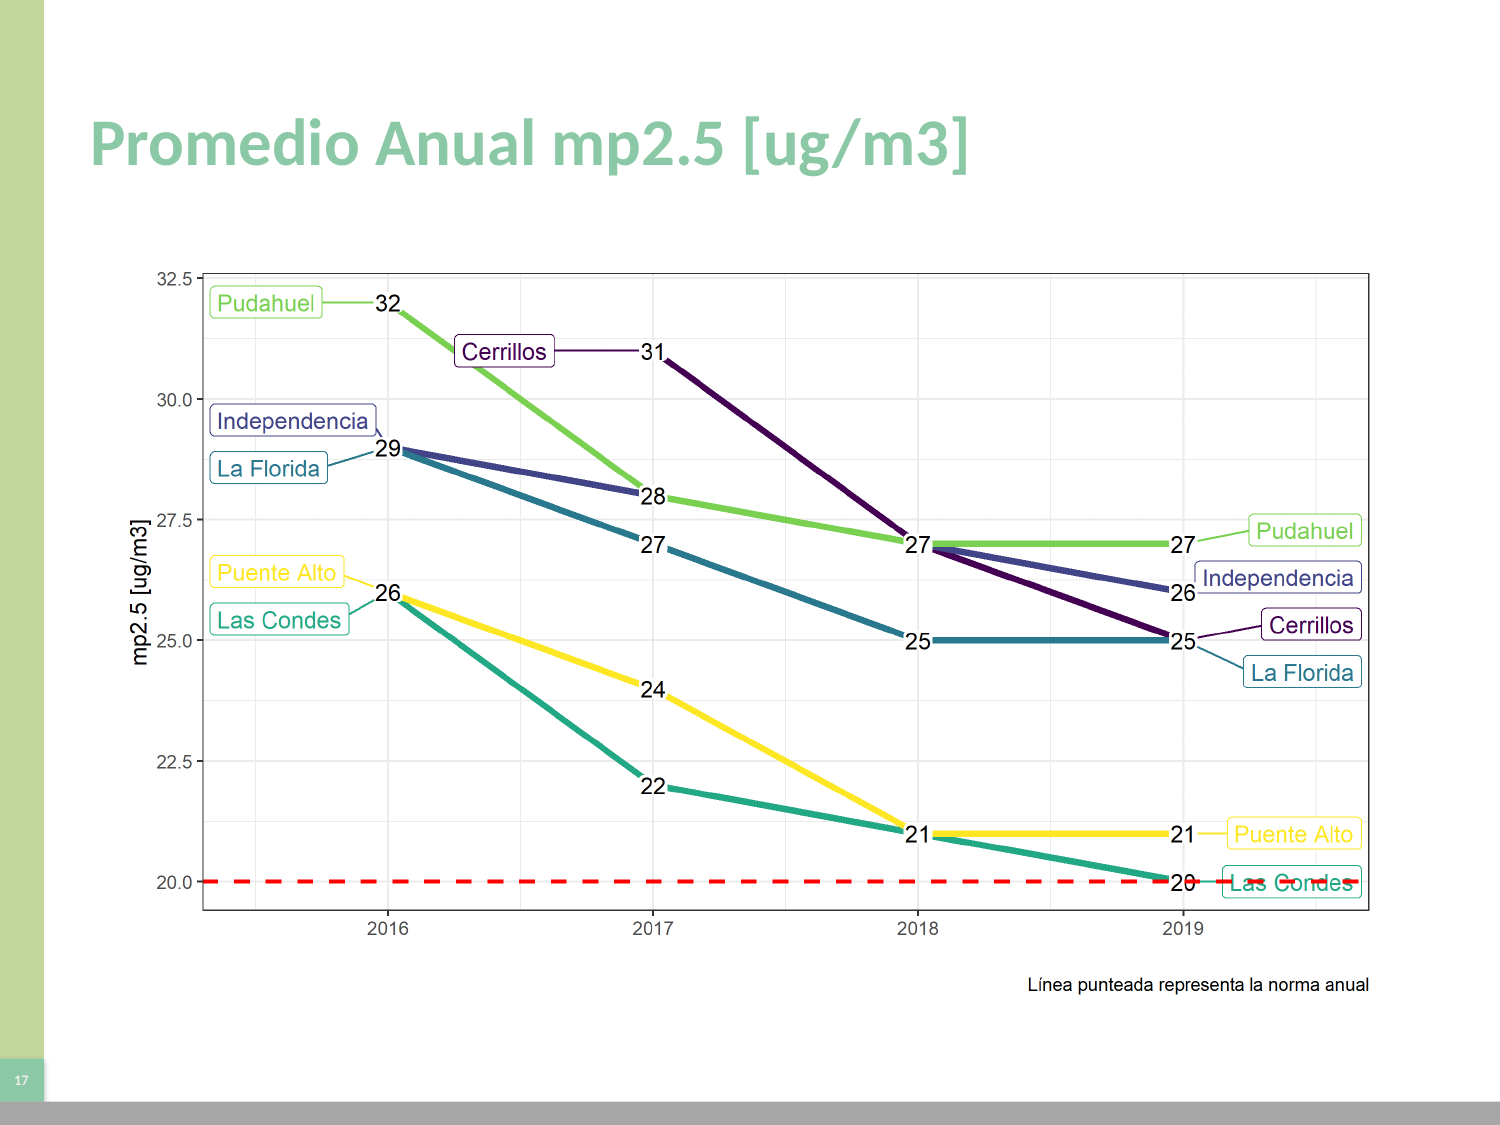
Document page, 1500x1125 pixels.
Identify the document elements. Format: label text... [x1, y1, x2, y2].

title Promedio Anual mp2.5 [ug/m3] [75, 45, 1425, 233]
picture [118, 262, 1380, 1005]
